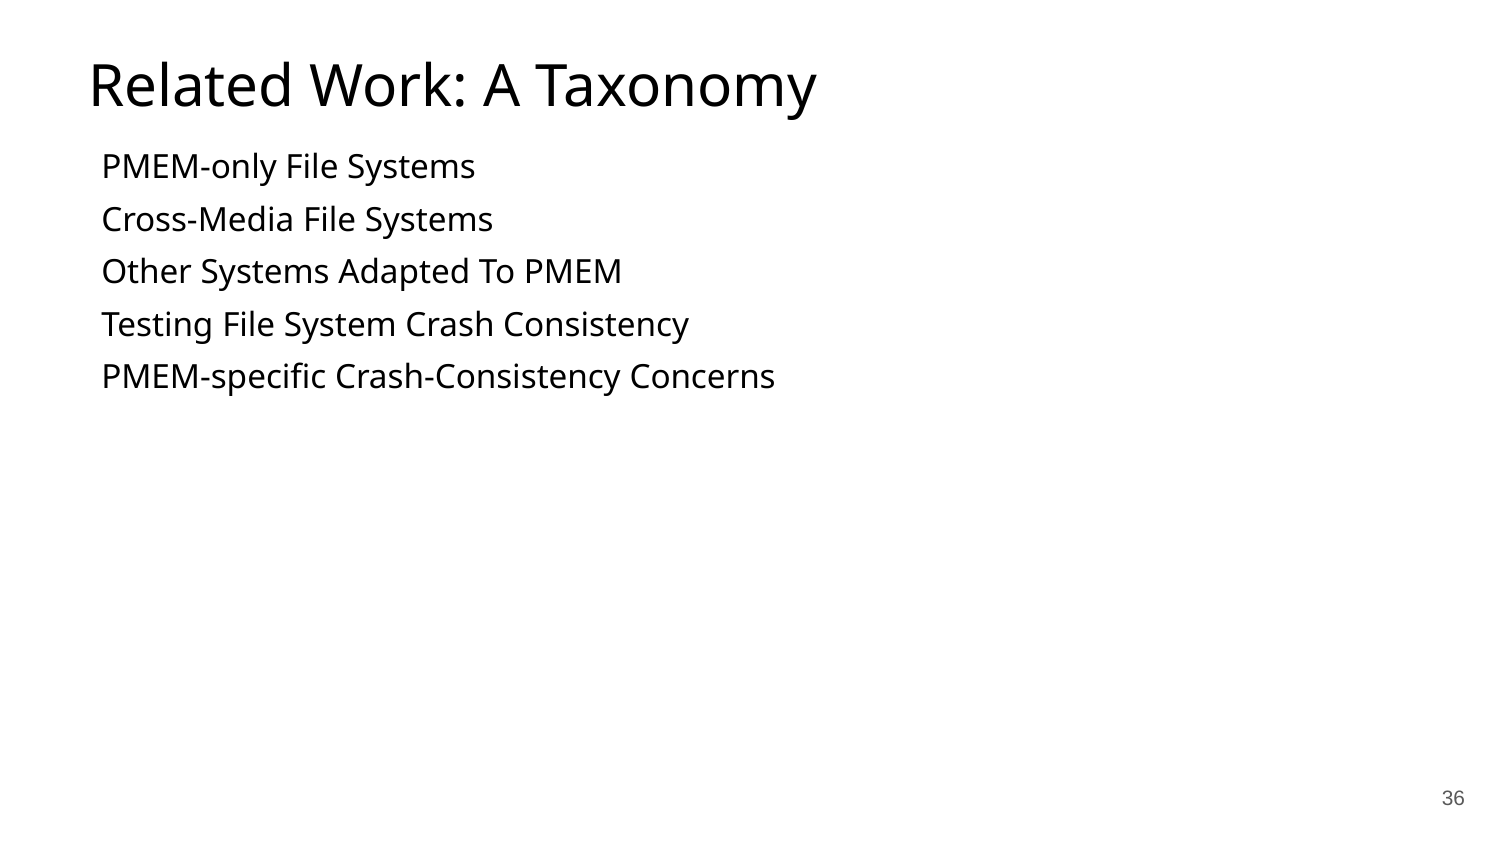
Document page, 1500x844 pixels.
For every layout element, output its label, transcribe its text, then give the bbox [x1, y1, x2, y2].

text_box PMEM-only File Systems Cross-Media File Systems Other Systems Adapted To PMEM Testing File System Crash Consistency PMEM-specific Crash-Consistency Concerns [86, 130, 1441, 776]
title Related Work: A Taxonomy [73, 33, 1466, 165]
slide_number ‹#› [1389, 764, 1480, 830]
